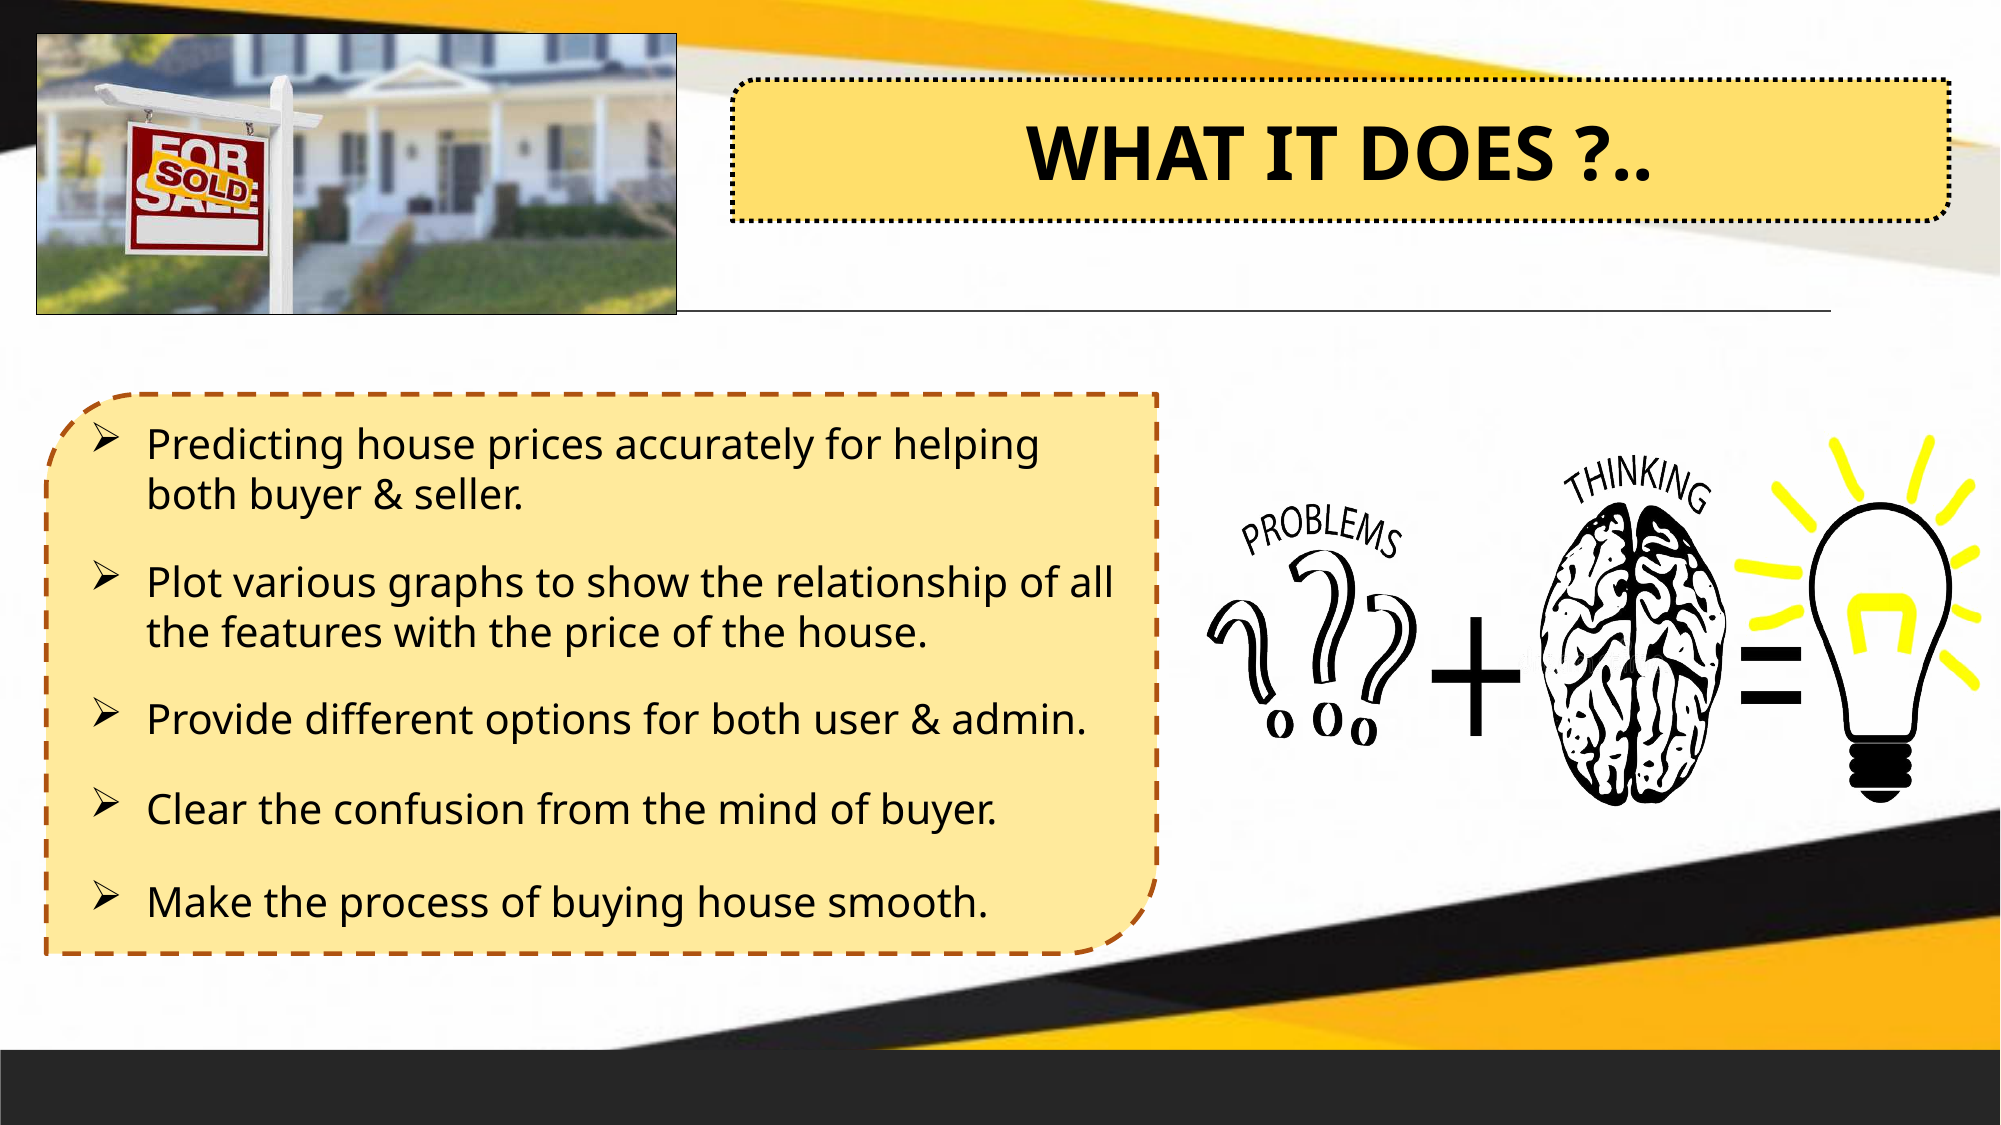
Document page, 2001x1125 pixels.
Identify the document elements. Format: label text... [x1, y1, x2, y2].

text_box WHAT IT DOES ?.. [731, 78, 1950, 222]
text_box [85, 392, 1159, 410]
text_box [44, 419, 1125, 955]
picture [0, 0, 2001, 1125]
text_box Predicting house prices accurately for helping both buyer & seller. Plot various graphs to show the relationship of all the features with the price of the house. Provide different options for both user & admin. Clear the confusion from the mind of buyer. Make the process of buying house smooth. [74, 410, 1157, 933]
